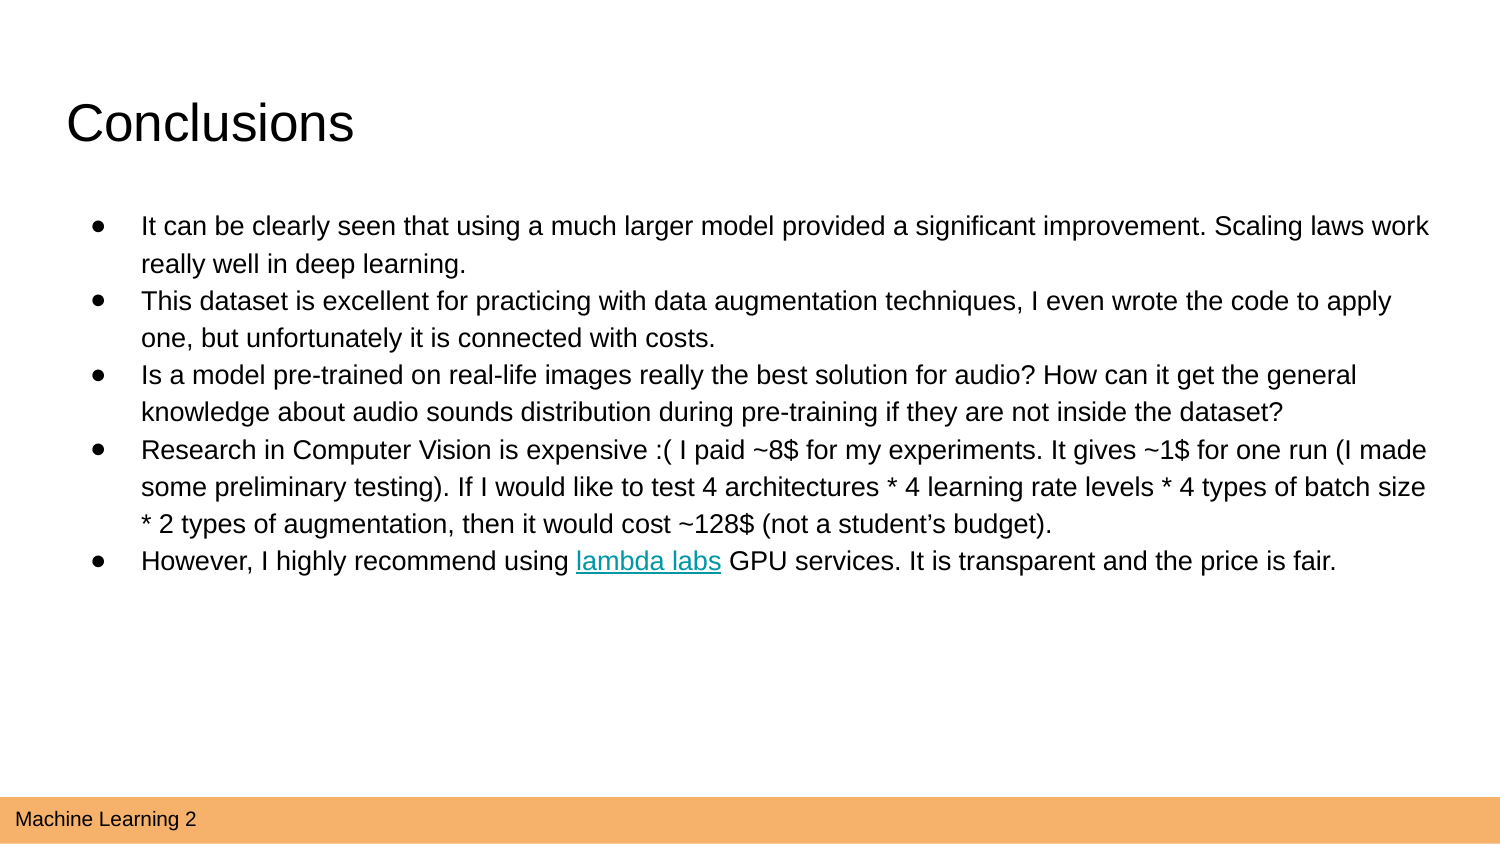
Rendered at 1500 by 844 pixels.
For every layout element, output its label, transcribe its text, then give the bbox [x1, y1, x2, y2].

title Conclusions [51, 72, 1449, 167]
text_box Machine Learning 2 [0, 792, 654, 843]
text_box [0, 797, 1500, 844]
list It can be clearly seen that using a much larger model provided a significant improvement. Scaling laws work really well in deep learning. This dataset is excellent for practicing with data augmentation techniques, I even wrote the code to apply one, but unfortunately it is connected with costs. Is a model pre-trained on real-life images really the best solution for audio? How can it get the general knowledge about audio sounds distribution during pre-training if they are not inside the dataset? Research in Computer Vision is expensive :( I paid ~8$ for my experiments. It gives ~1$ for one run (I made some preliminary testing). If I would like to test 4 architectures * 4 learning rate levels * 4 types of batch size * 2 types of augmentation, then it would cost ~128$ (not a student’s budget). However, I highly recommend using lambda labs GPU services. It is transparent and the price is fair. [51, 189, 1449, 750]
